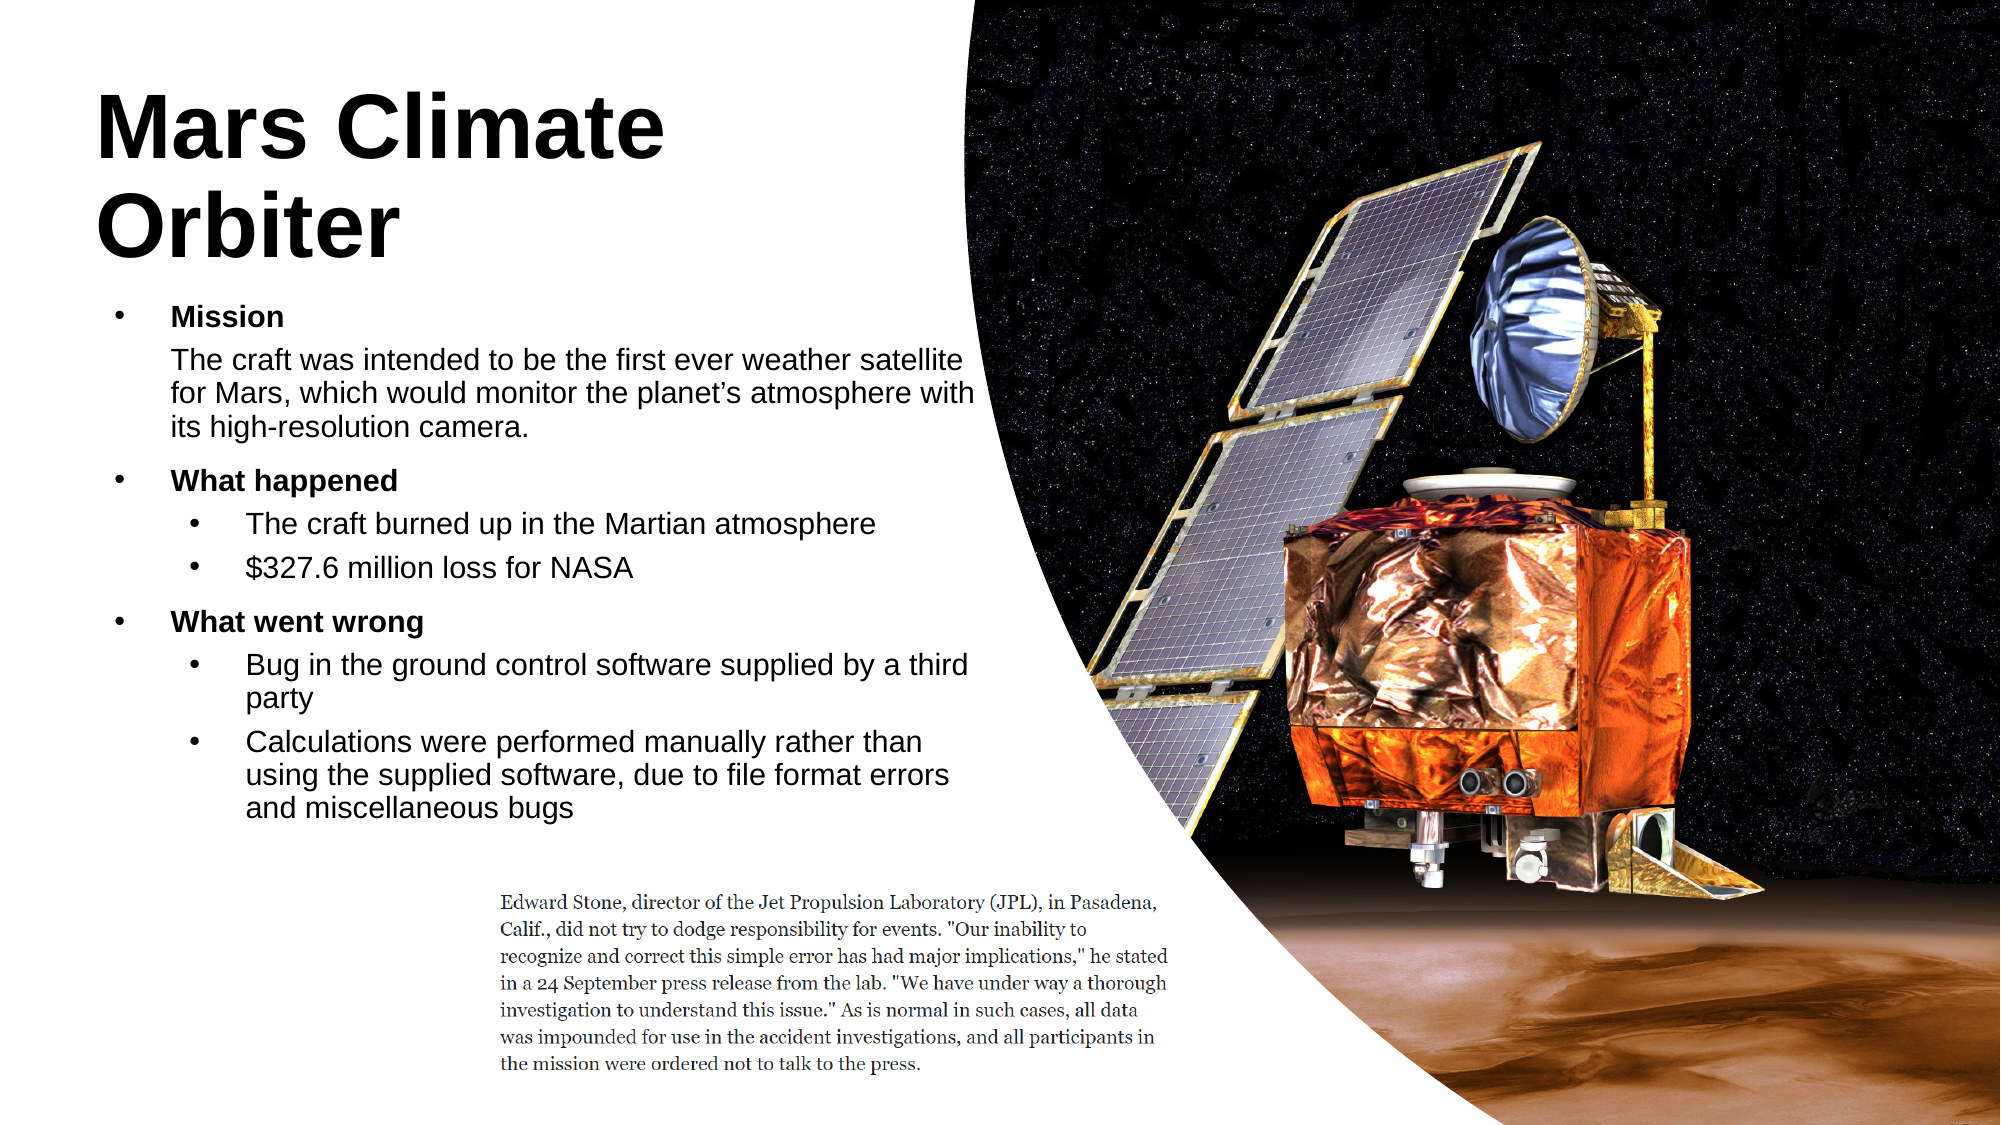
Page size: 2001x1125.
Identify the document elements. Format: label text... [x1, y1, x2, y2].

title Mars Climate Orbiter [80, 39, 921, 293]
list Mission The craft was intended to be the first ever weather satellite for Mars, which would monitor the planet’s atmosphere with its high-resolution camera. What happened The craft burned up in the Martian atmosphere $327.6 million loss for NASA What went wrong Bug in the ground control software supplied by a third party Calculations were performed manually rather than using the supplied software, due to file format errors and miscellaneous bugs [80, 293, 958, 861]
picture [479, 0, 2000, 1125]
